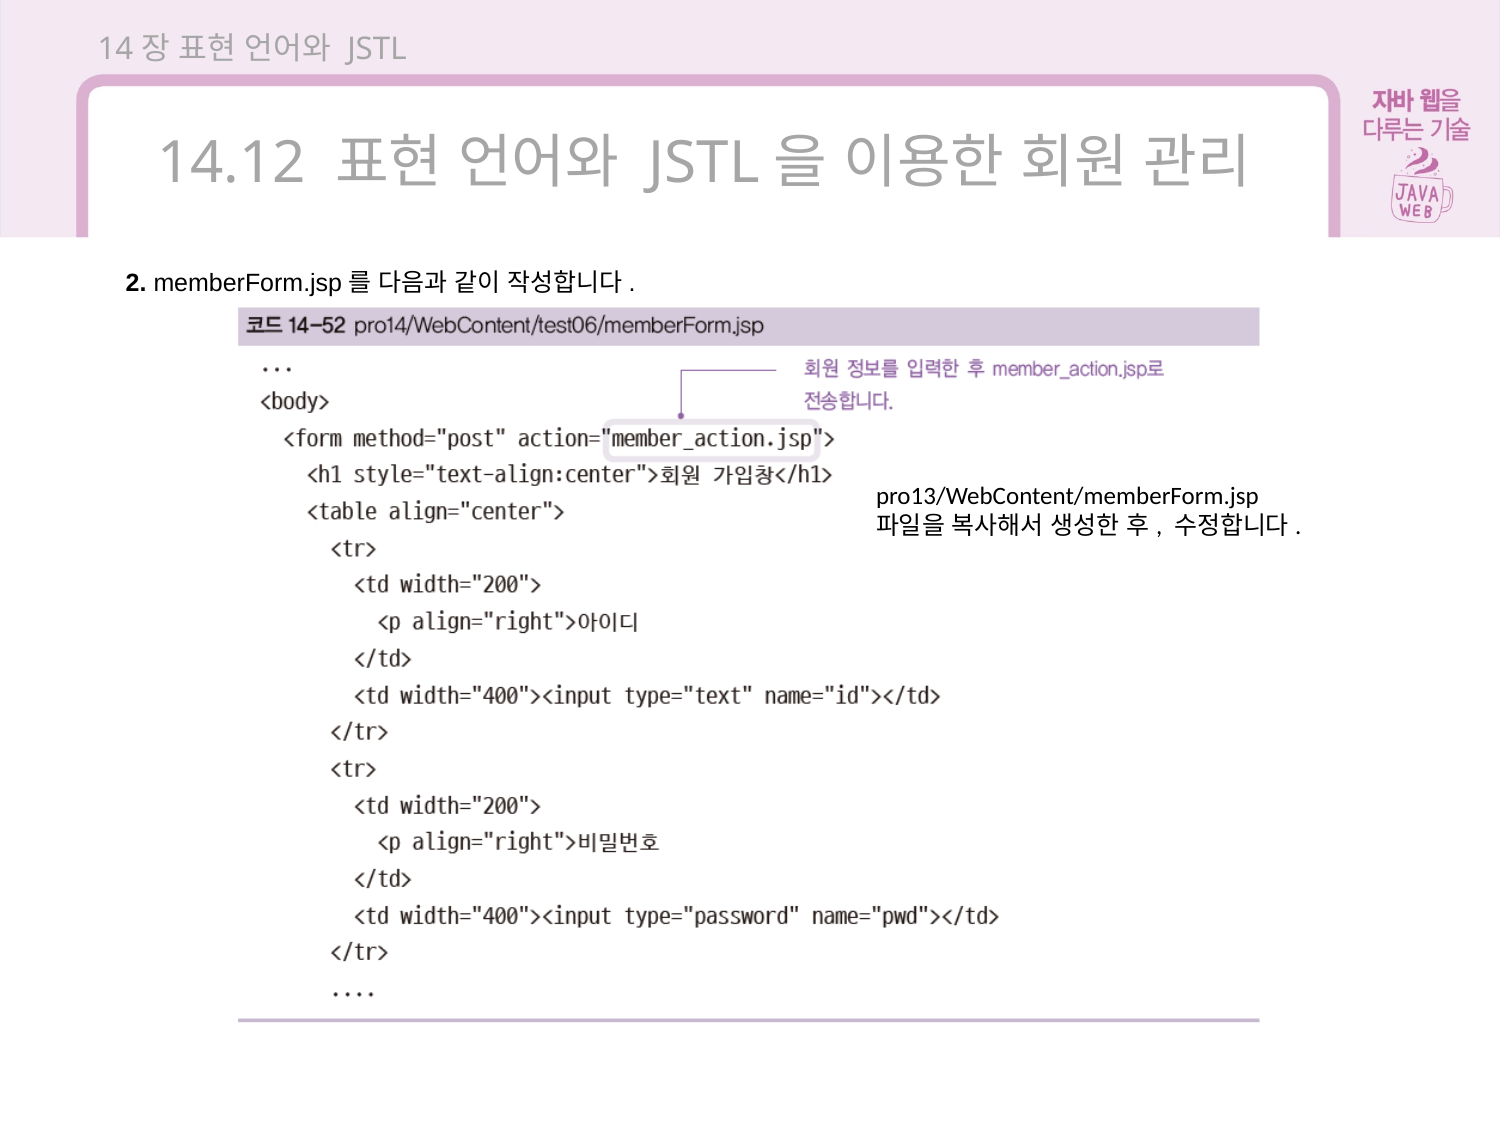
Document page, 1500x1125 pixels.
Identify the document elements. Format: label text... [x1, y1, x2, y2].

text_box 14장 표현 언어와 JSTL [82, 0, 1133, 74]
text_box pro13/WebContent/memberForm.jsp 파일을 복사해서 생성한 후, 수정합니다. [1268, 472, 1480, 548]
text_box 2. memberForm.jsp를 다음과 같이 작성합니다. [110, 259, 1323, 304]
text_box 14.12 표현 언어와 JSTL을 이용한 회원 관리 [76, 117, 1331, 202]
picture [0, 0, 1500, 1125]
